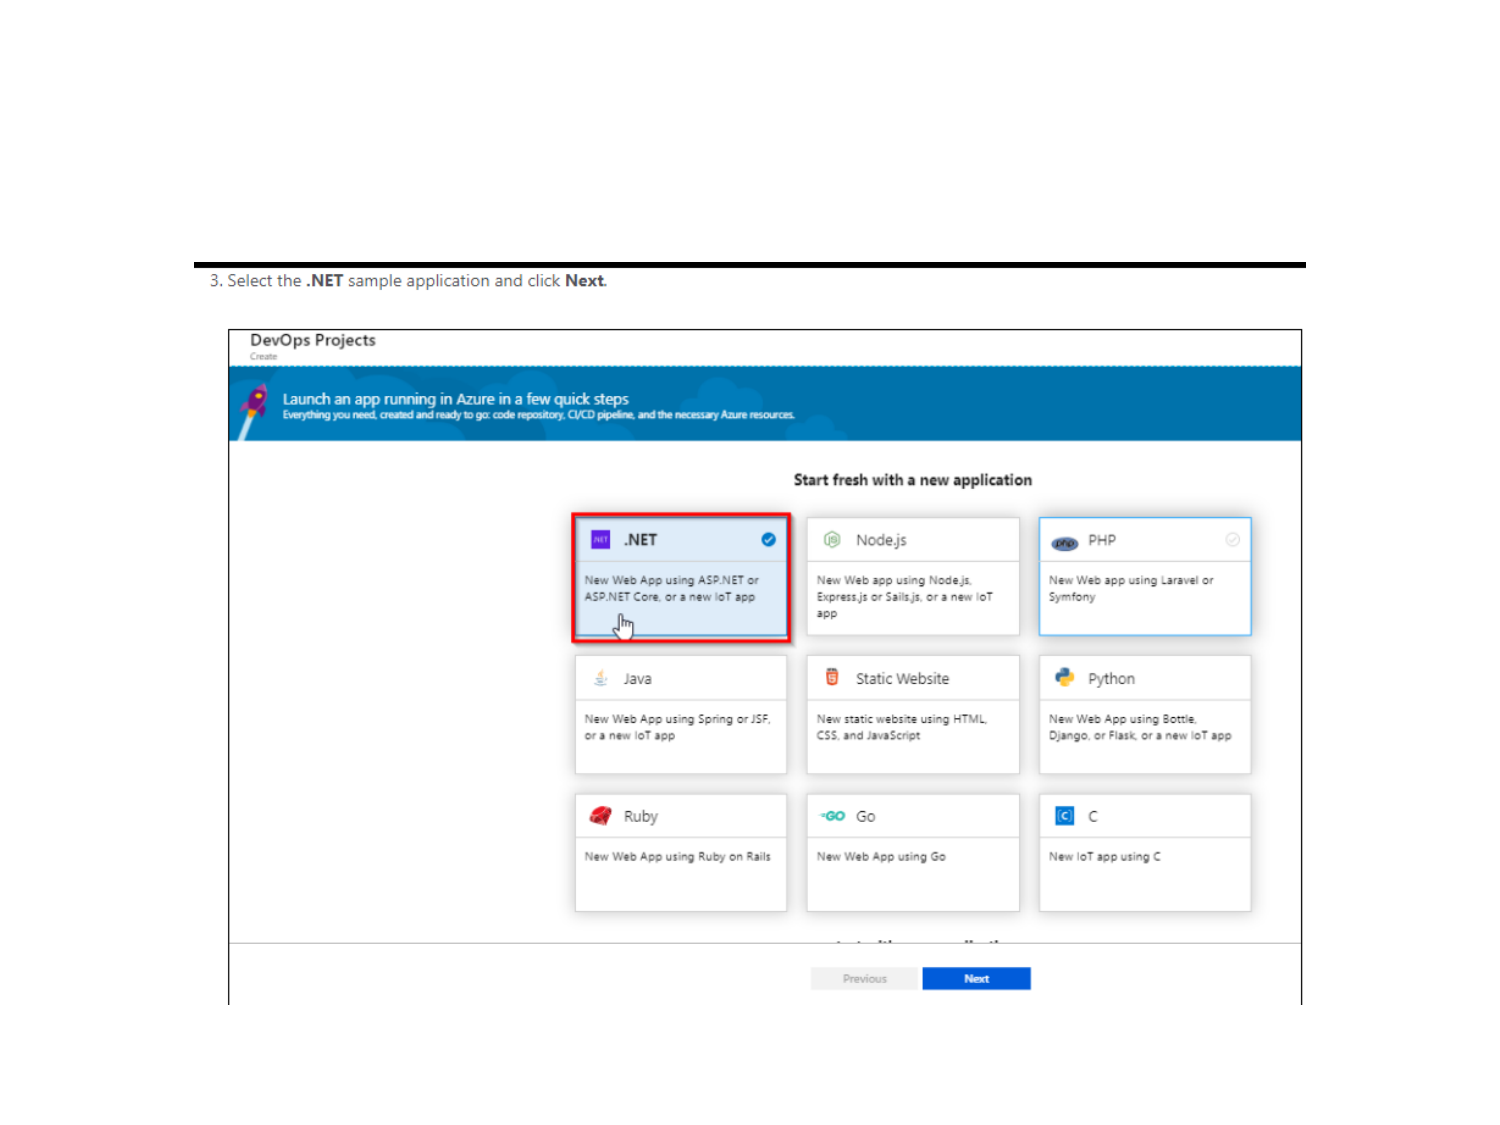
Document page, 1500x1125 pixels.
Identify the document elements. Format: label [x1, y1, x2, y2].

list [194, 262, 1306, 1006]
